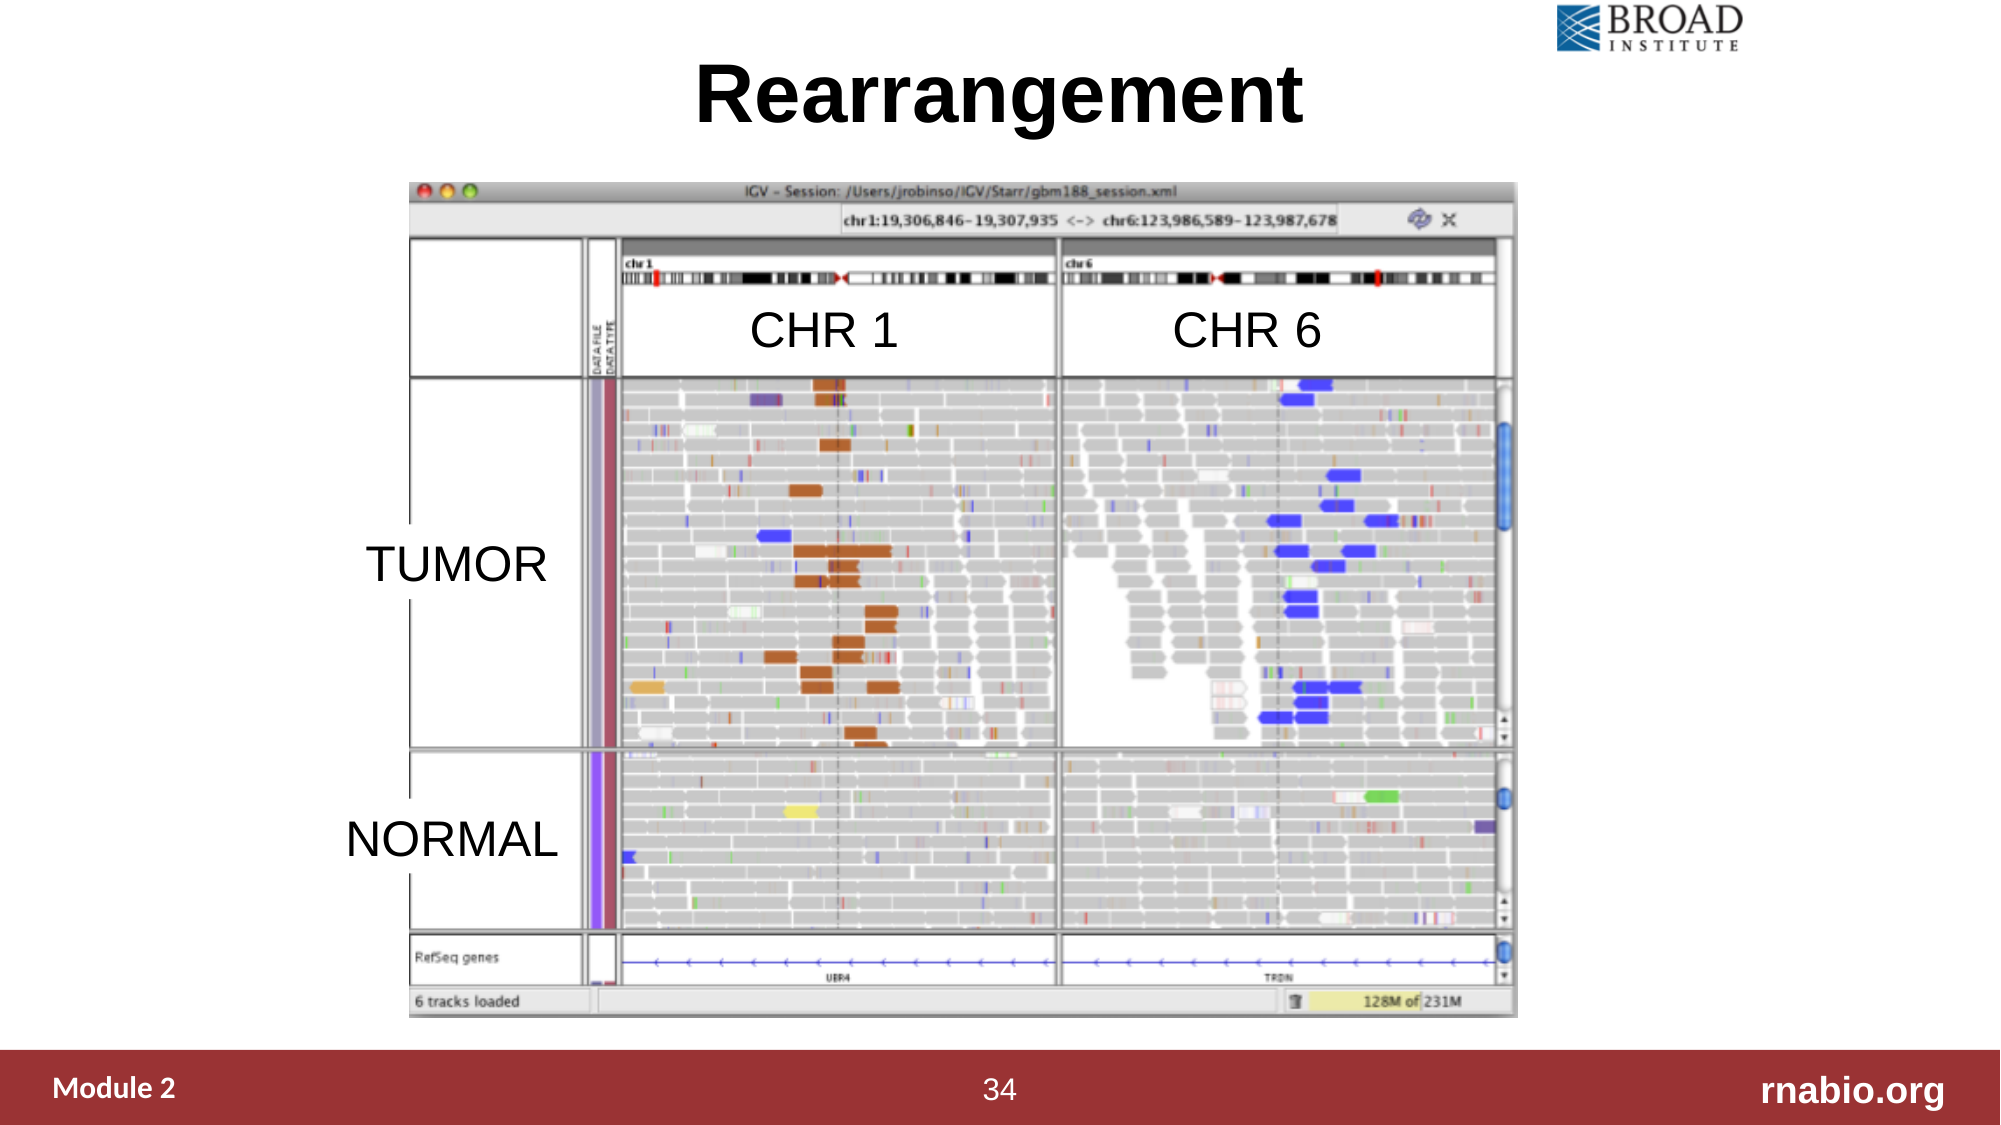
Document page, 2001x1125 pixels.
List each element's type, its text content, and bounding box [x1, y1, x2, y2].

title Rearrangement [275, 0, 1725, 183]
picture [1554, 0, 1747, 58]
picture [409, 181, 1519, 1018]
text_box TUMOR [350, 524, 404, 600]
text_box NORMAL [330, 798, 404, 874]
